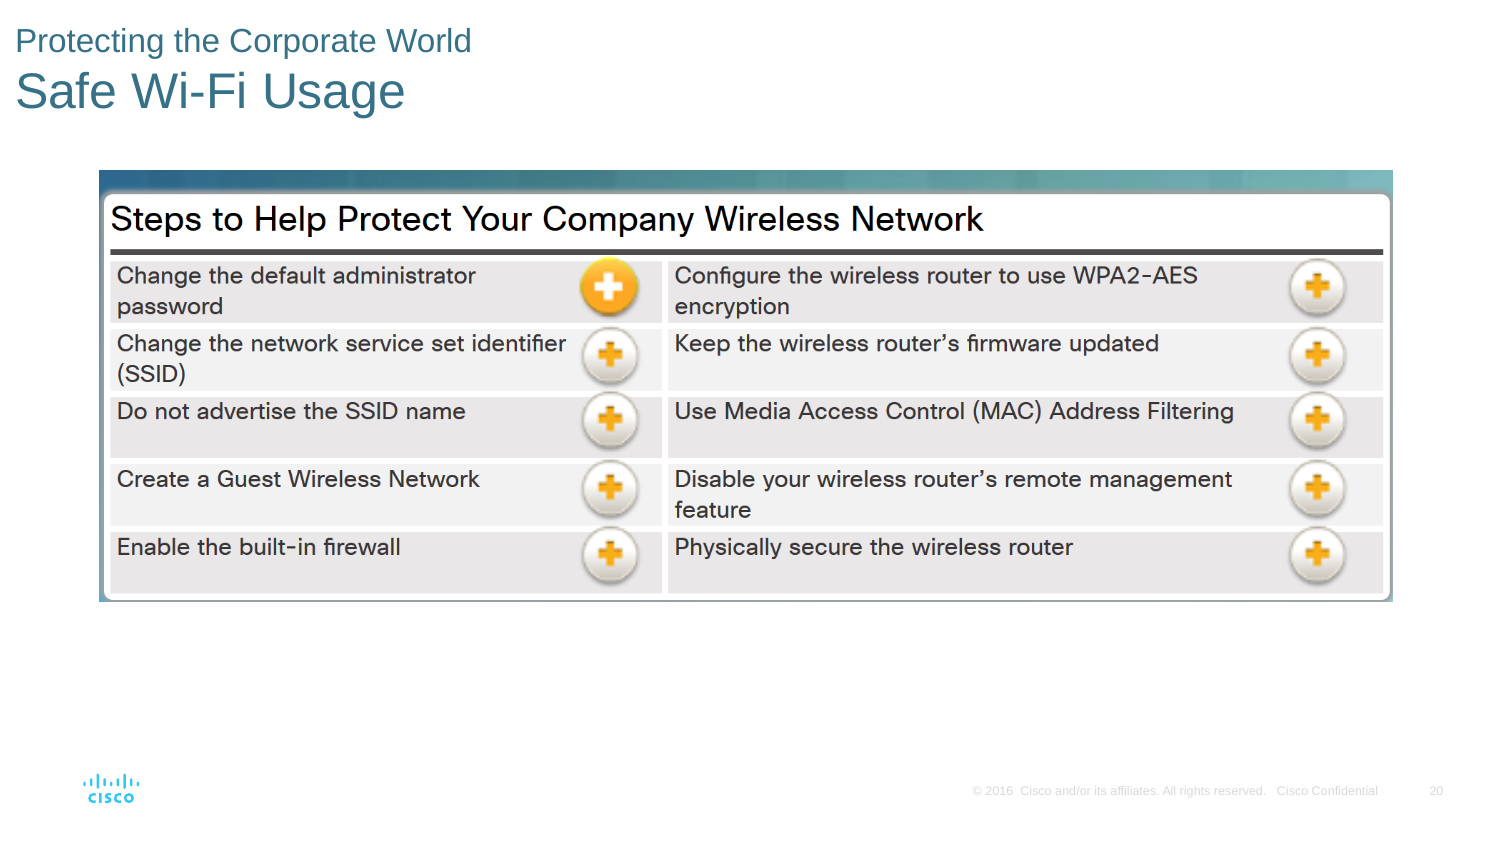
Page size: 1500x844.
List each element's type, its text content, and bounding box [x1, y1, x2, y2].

title Protecting the Corporate World Safe Wi-Fi Usage [0, 6, 1500, 131]
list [99, 170, 1393, 603]
